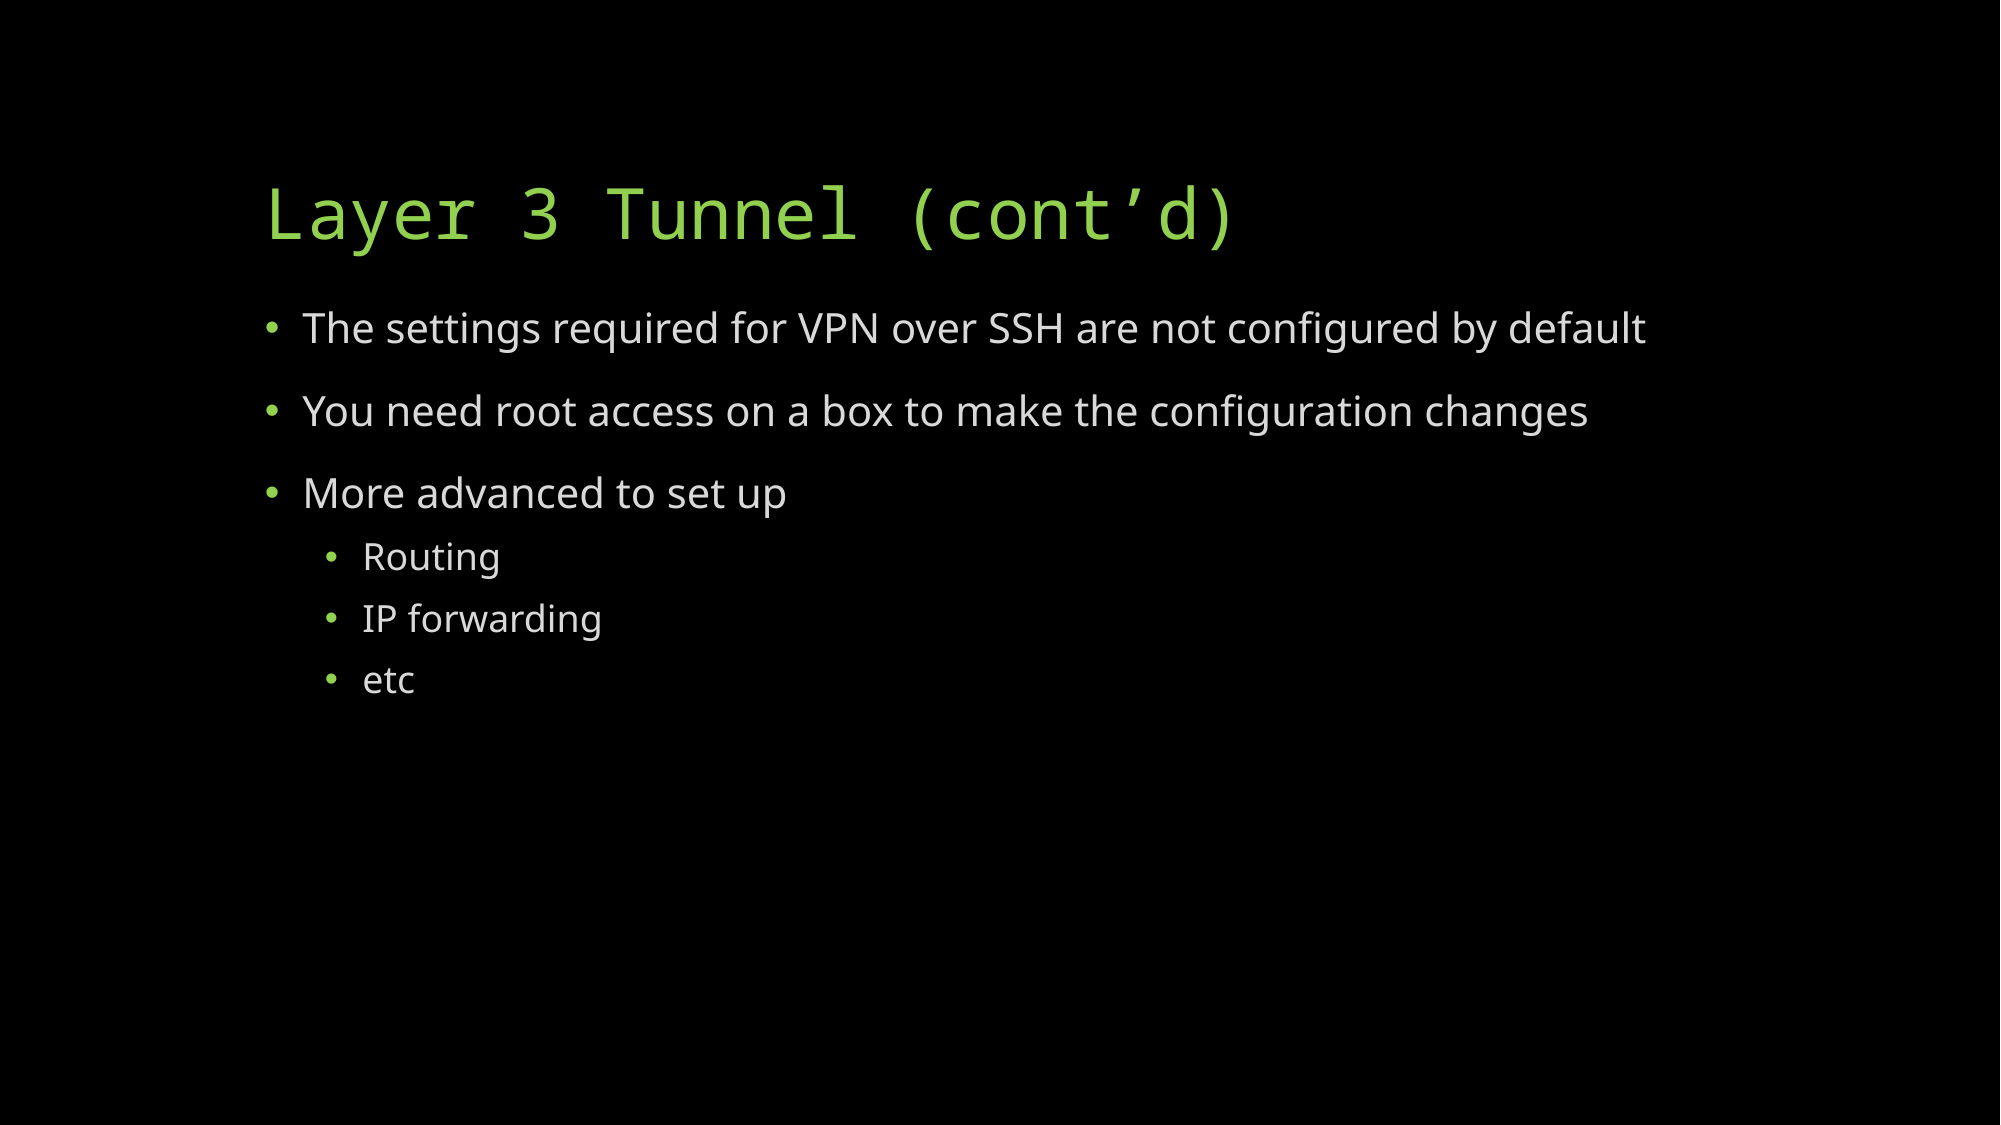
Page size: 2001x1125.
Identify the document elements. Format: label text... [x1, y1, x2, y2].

list The settings required for VPN over SSH are not configured by default You need root access on a box to make the configuration changes More advanced to set up Routing IP forwarding etc [249, 299, 1750, 1000]
title Layer 3 Tunnel (cont’d) [249, 75, 1750, 263]
